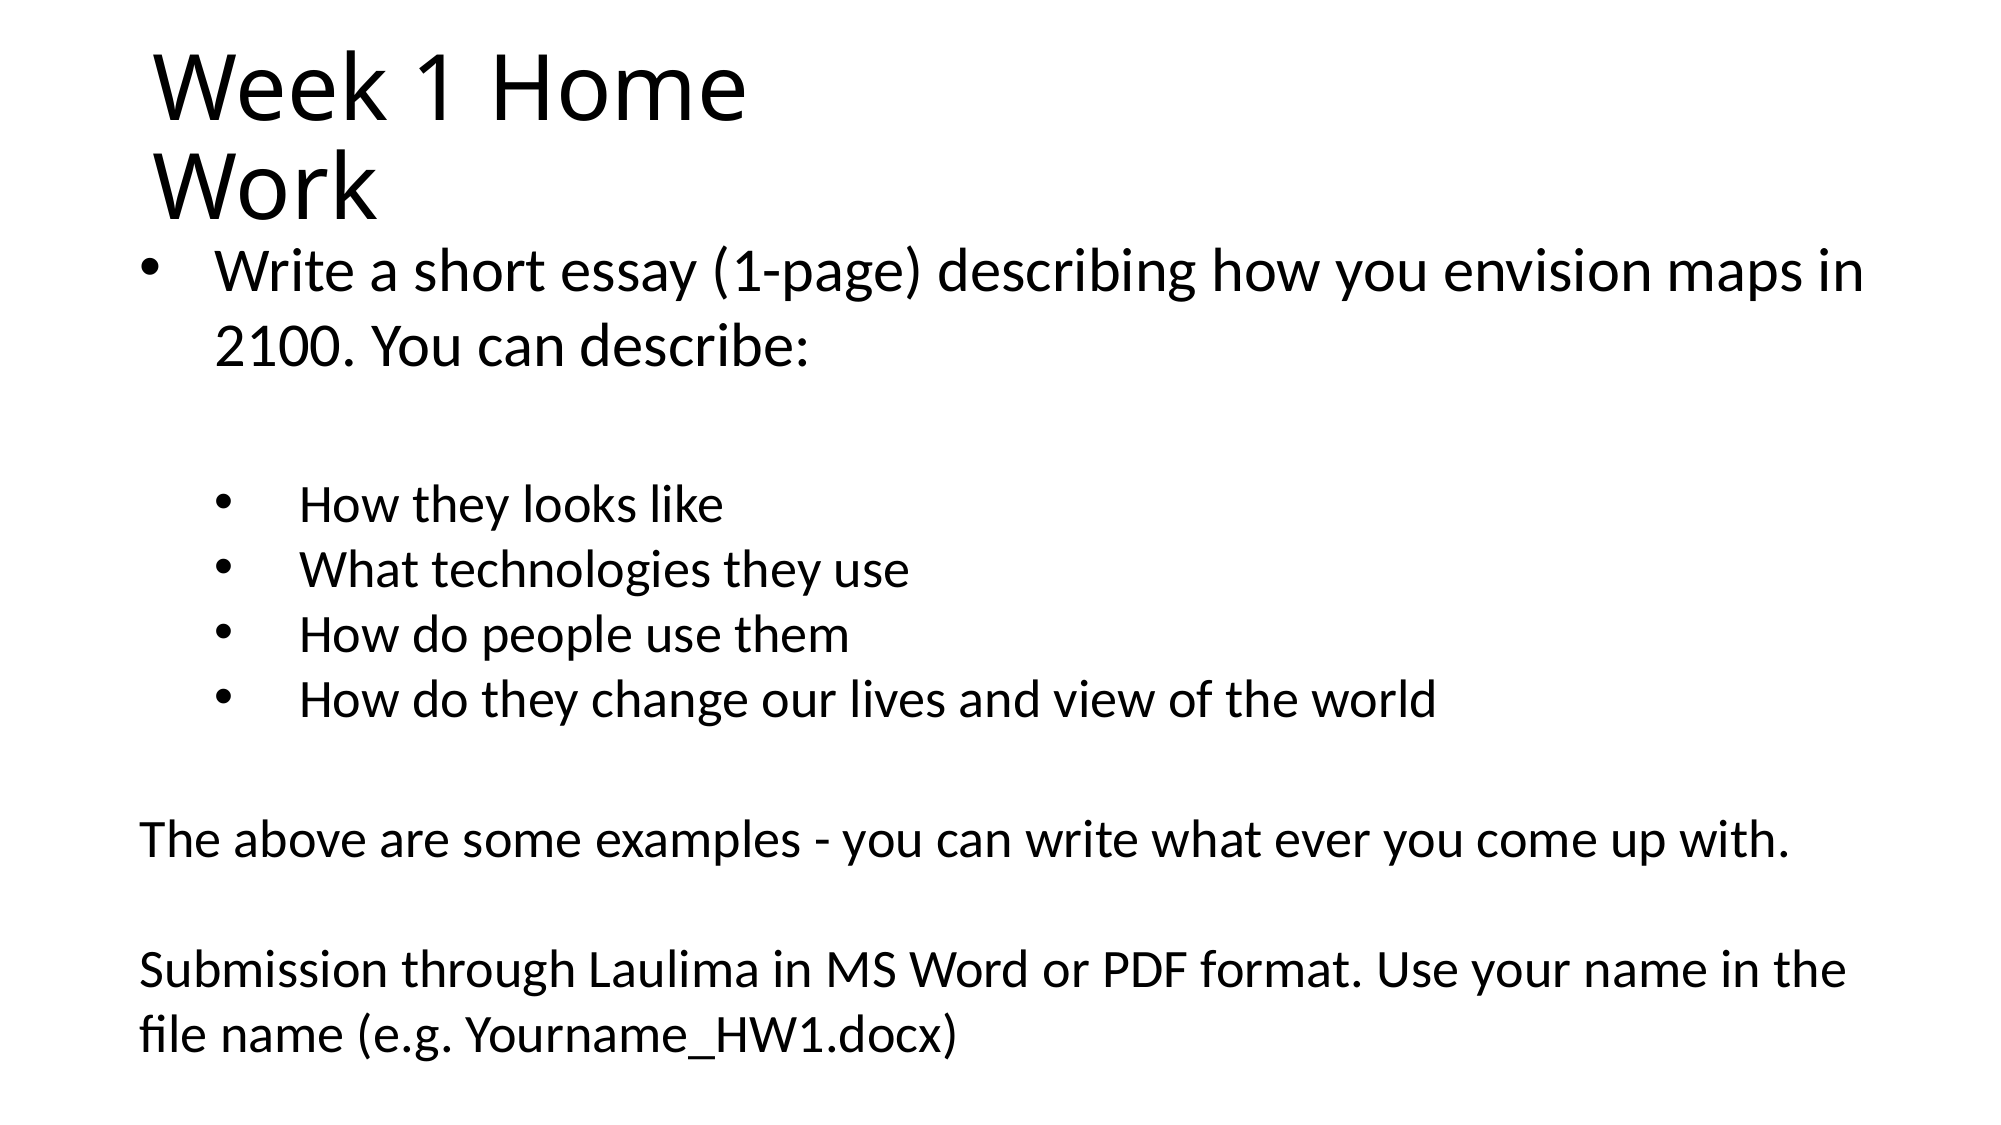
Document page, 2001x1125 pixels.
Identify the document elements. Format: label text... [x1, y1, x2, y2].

title Week 1 Home Work [137, 59, 969, 221]
text_box Write a short essay (1-page) describing how you envision maps in 2100. You can describe: How they looks like What technologies they use How do people use them How do they change our lives and view of the world The above are some examples - you can write what ever you come up with. Submission through Laulima in MS Word or PDF format. Use your name in the file name (e.g. Yourname_HW1.docx) [124, 221, 1927, 1125]
